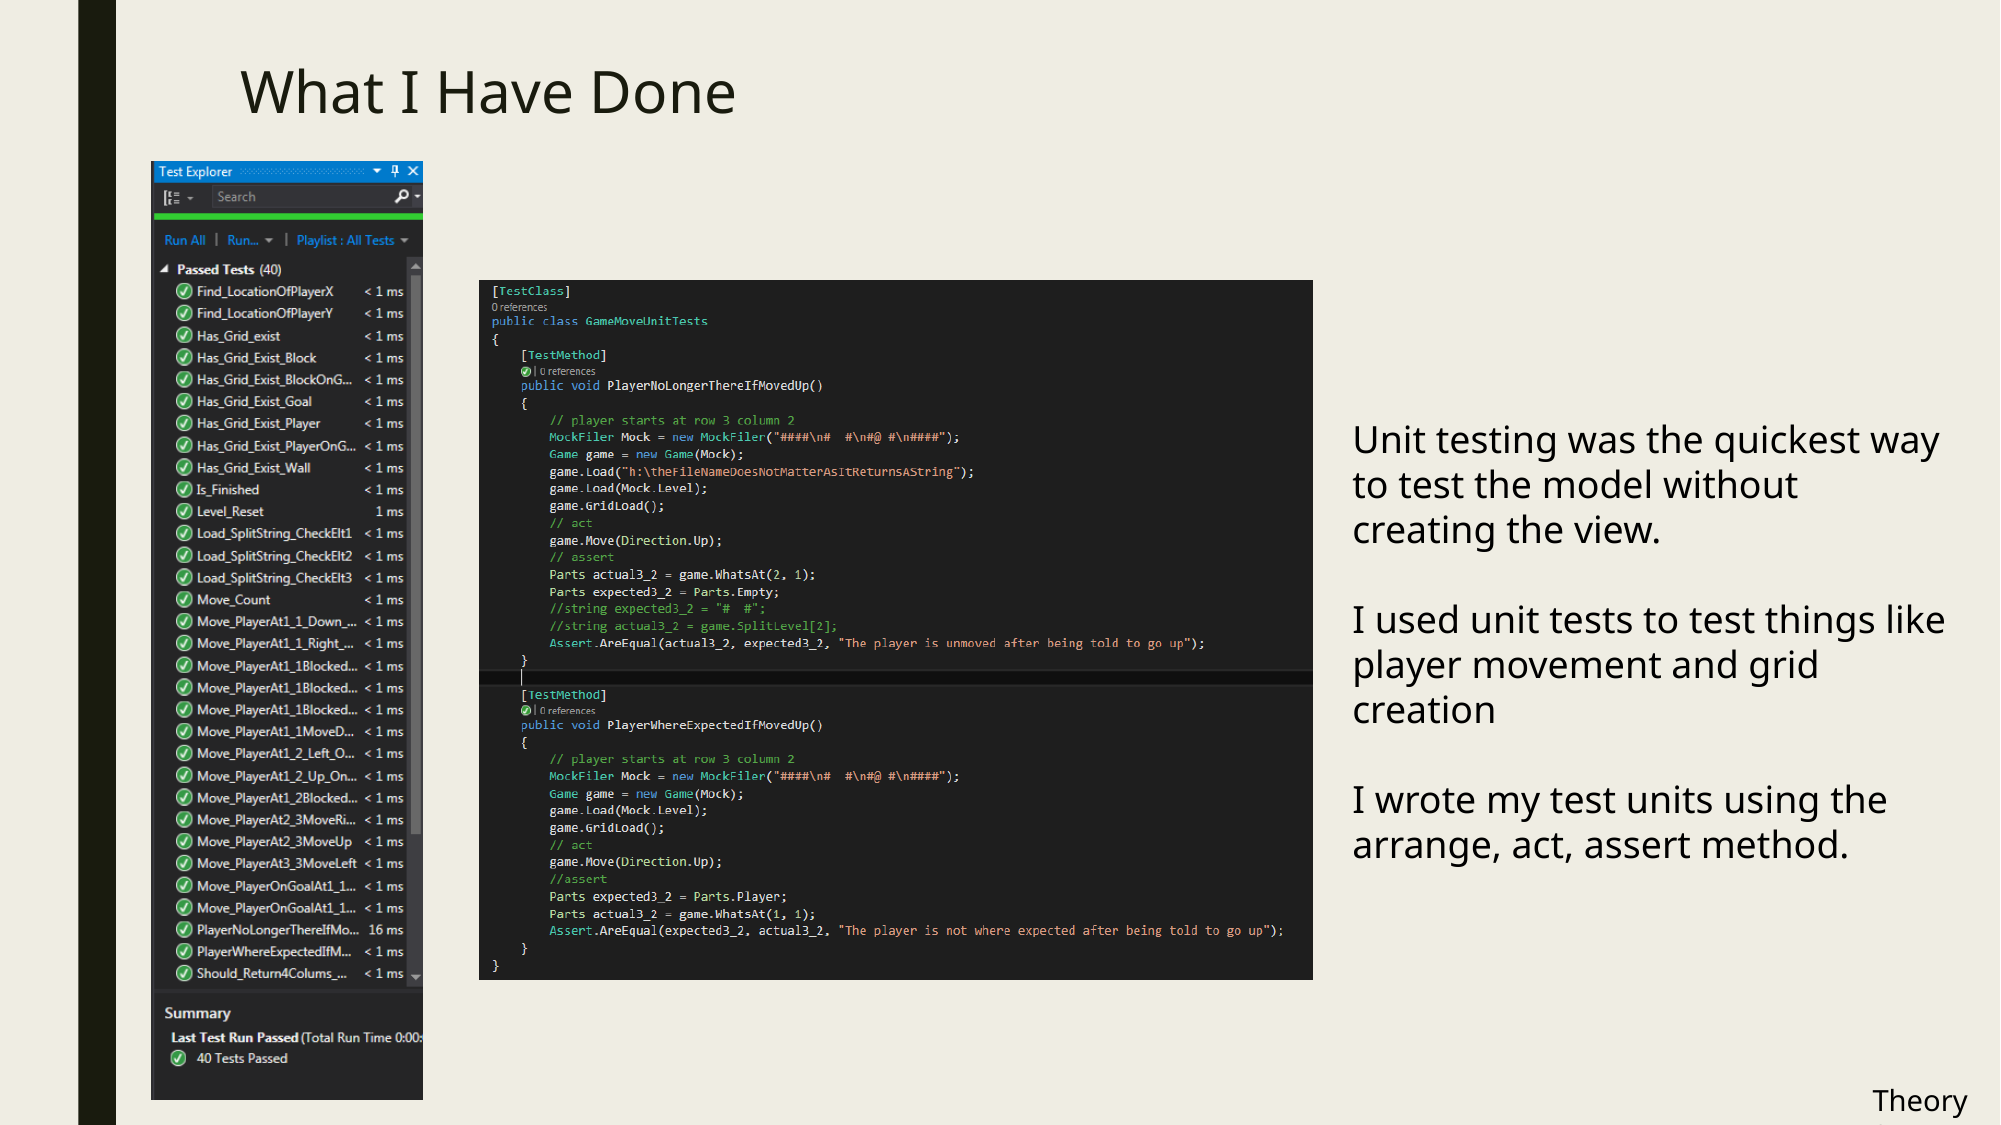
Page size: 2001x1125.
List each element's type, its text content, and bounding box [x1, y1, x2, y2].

title What I Have Done [225, 56, 1800, 205]
picture [479, 280, 1313, 980]
text_box Unit testing was the quickest way to test the model without creating the view. I used unit tests to test things like player movement and grid creation I wrote my test units using the arrange, act, assert method. [1337, 408, 1966, 874]
picture [151, 161, 423, 1100]
text_box Theory 2 [1857, 1074, 2000, 1125]
